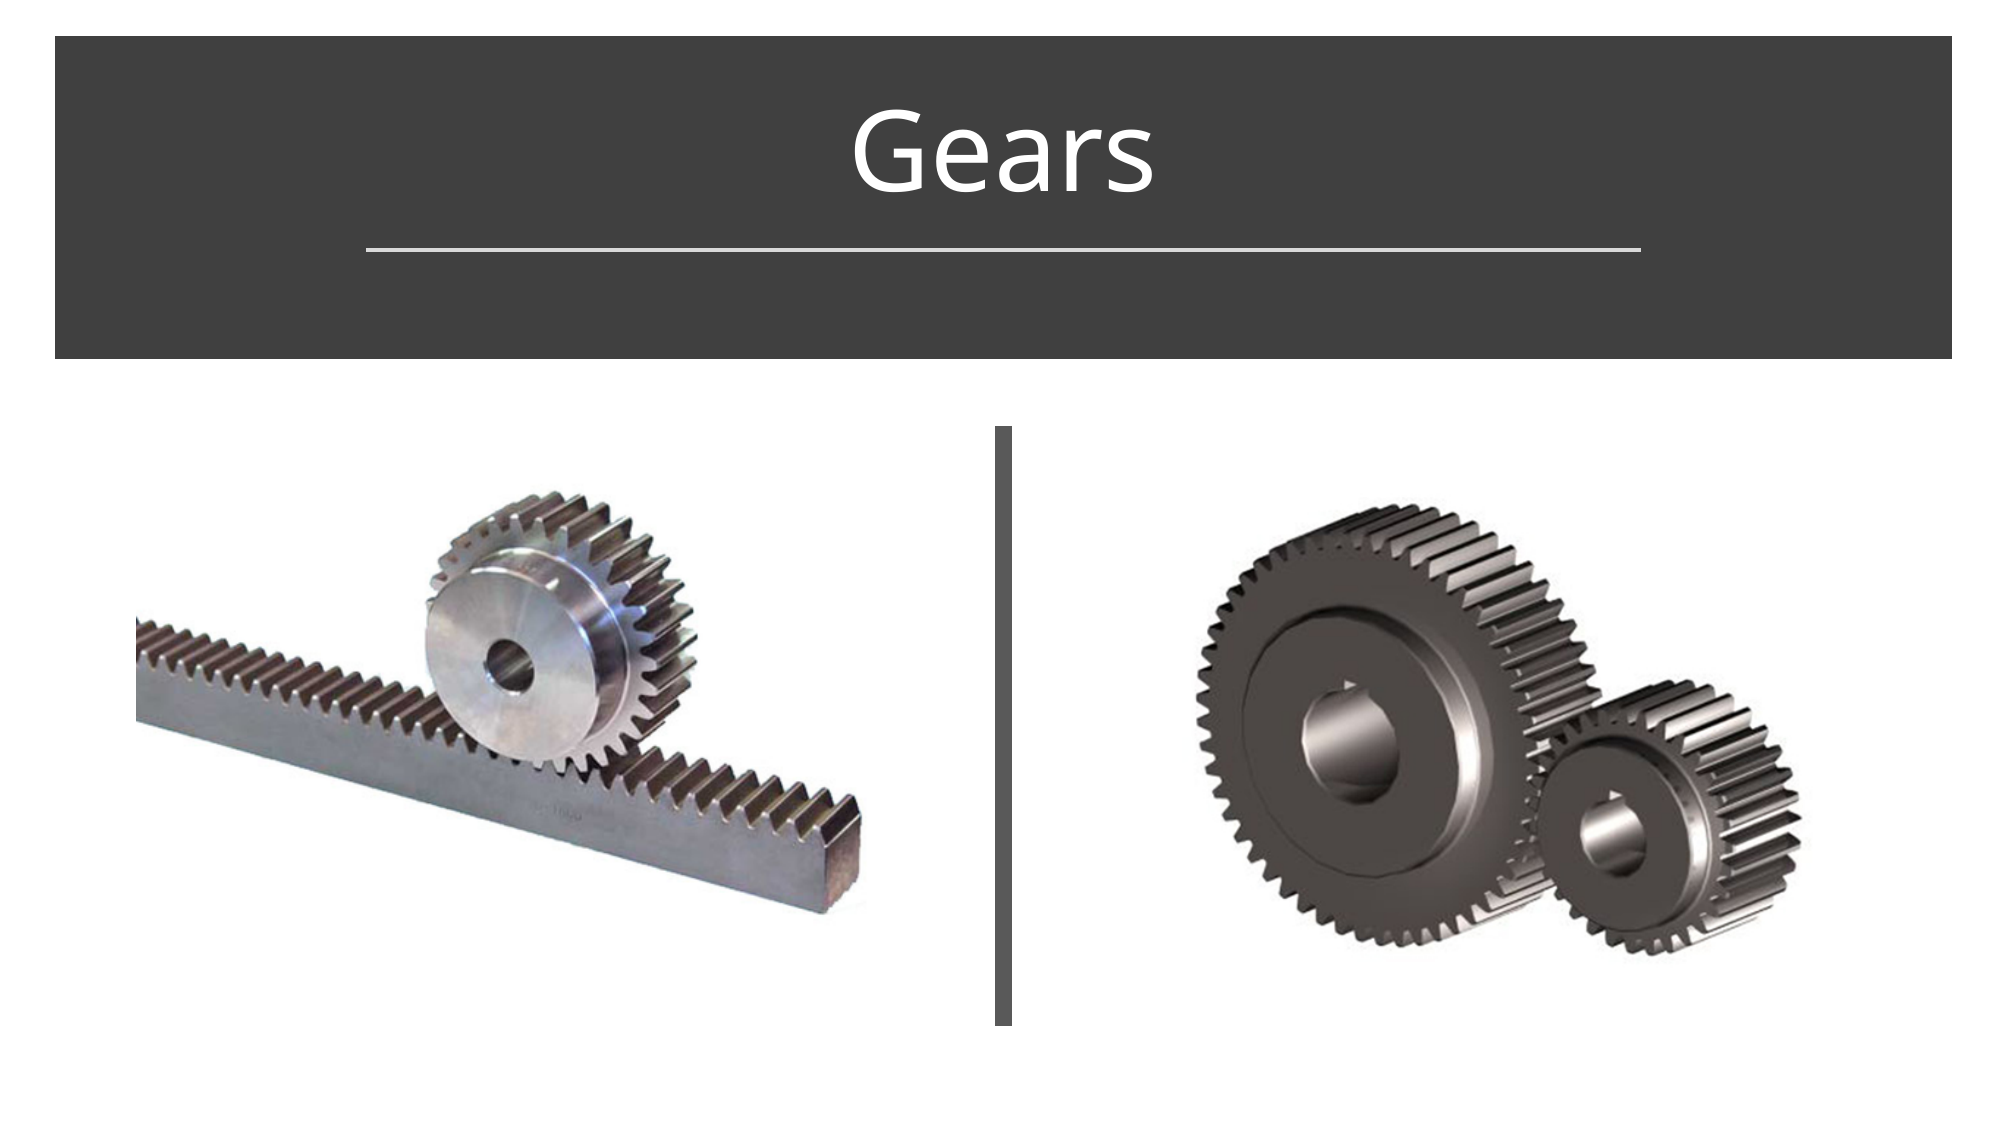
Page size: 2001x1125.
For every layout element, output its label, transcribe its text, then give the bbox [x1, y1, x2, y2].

text_box [64, 45, 1942, 350]
picture [1057, 484, 1953, 968]
picture [136, 398, 868, 1054]
title Gears [89, 71, 1917, 224]
